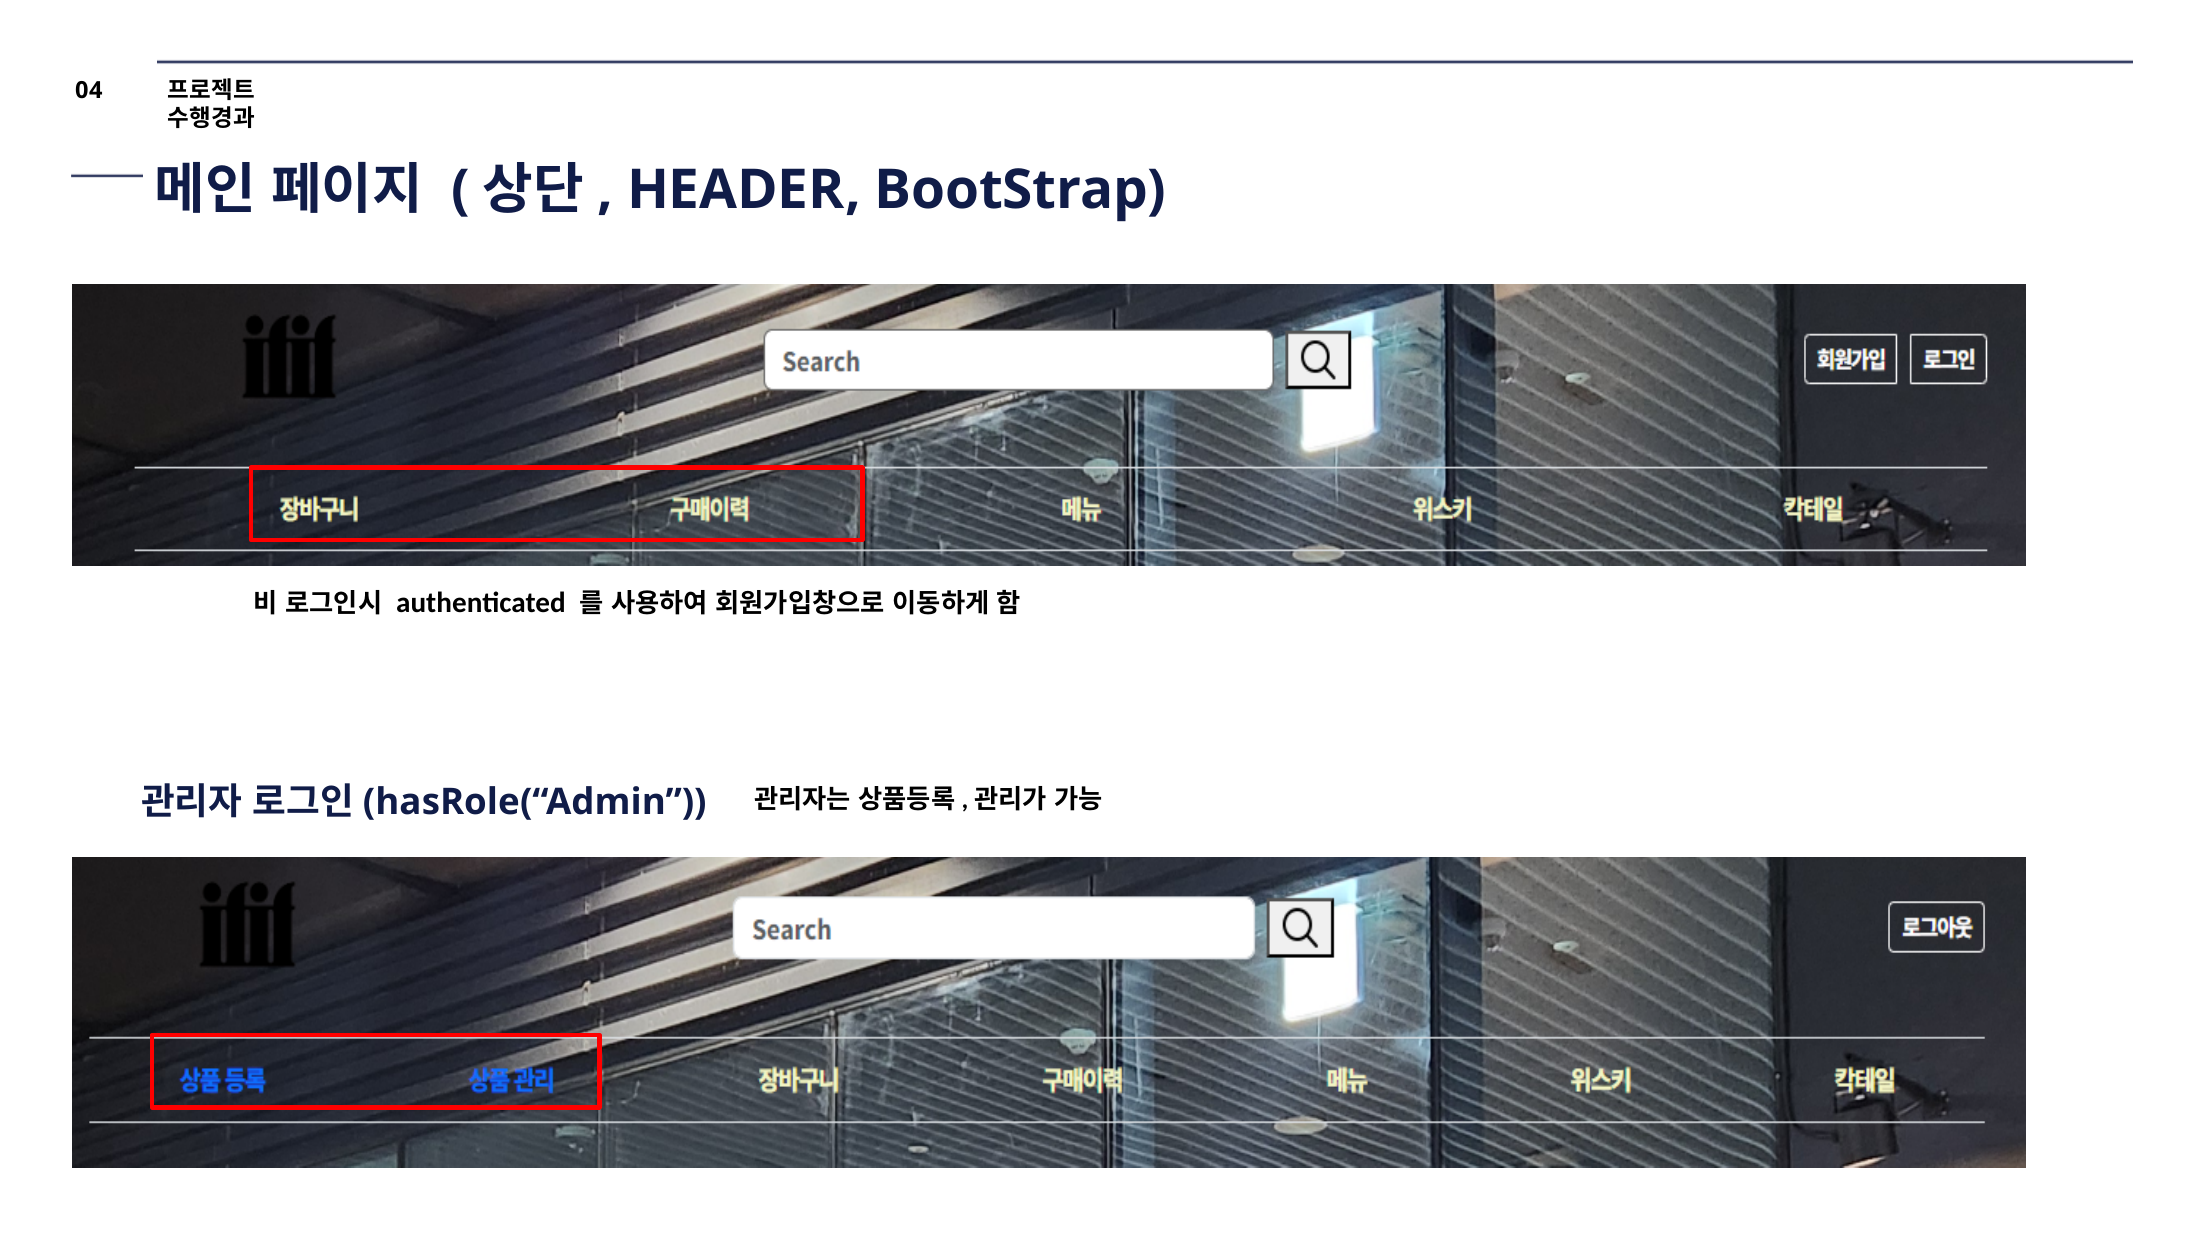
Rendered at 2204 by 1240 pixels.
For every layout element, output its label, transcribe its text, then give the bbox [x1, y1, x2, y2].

picture [71, 173, 143, 178]
text_box 관리자 로그인(hasRole(“Admin”)) [138, 774, 739, 822]
text_box 04 [72, 71, 111, 103]
text_box 프로젝트 수행경과 [164, 76, 345, 132]
picture [72, 284, 2027, 566]
text_box 관리자는 상품등록,관리가 가능 [739, 774, 1164, 822]
picture [72, 857, 2027, 1168]
picture [156, 58, 2133, 65]
text_box 비 로그인시 authenticated 를 사용하여 회원가입창으로 이동하게 함 [239, 577, 1077, 626]
title 메인 페이지 (상단, HEADER, BootStrap) [151, 151, 1196, 282]
